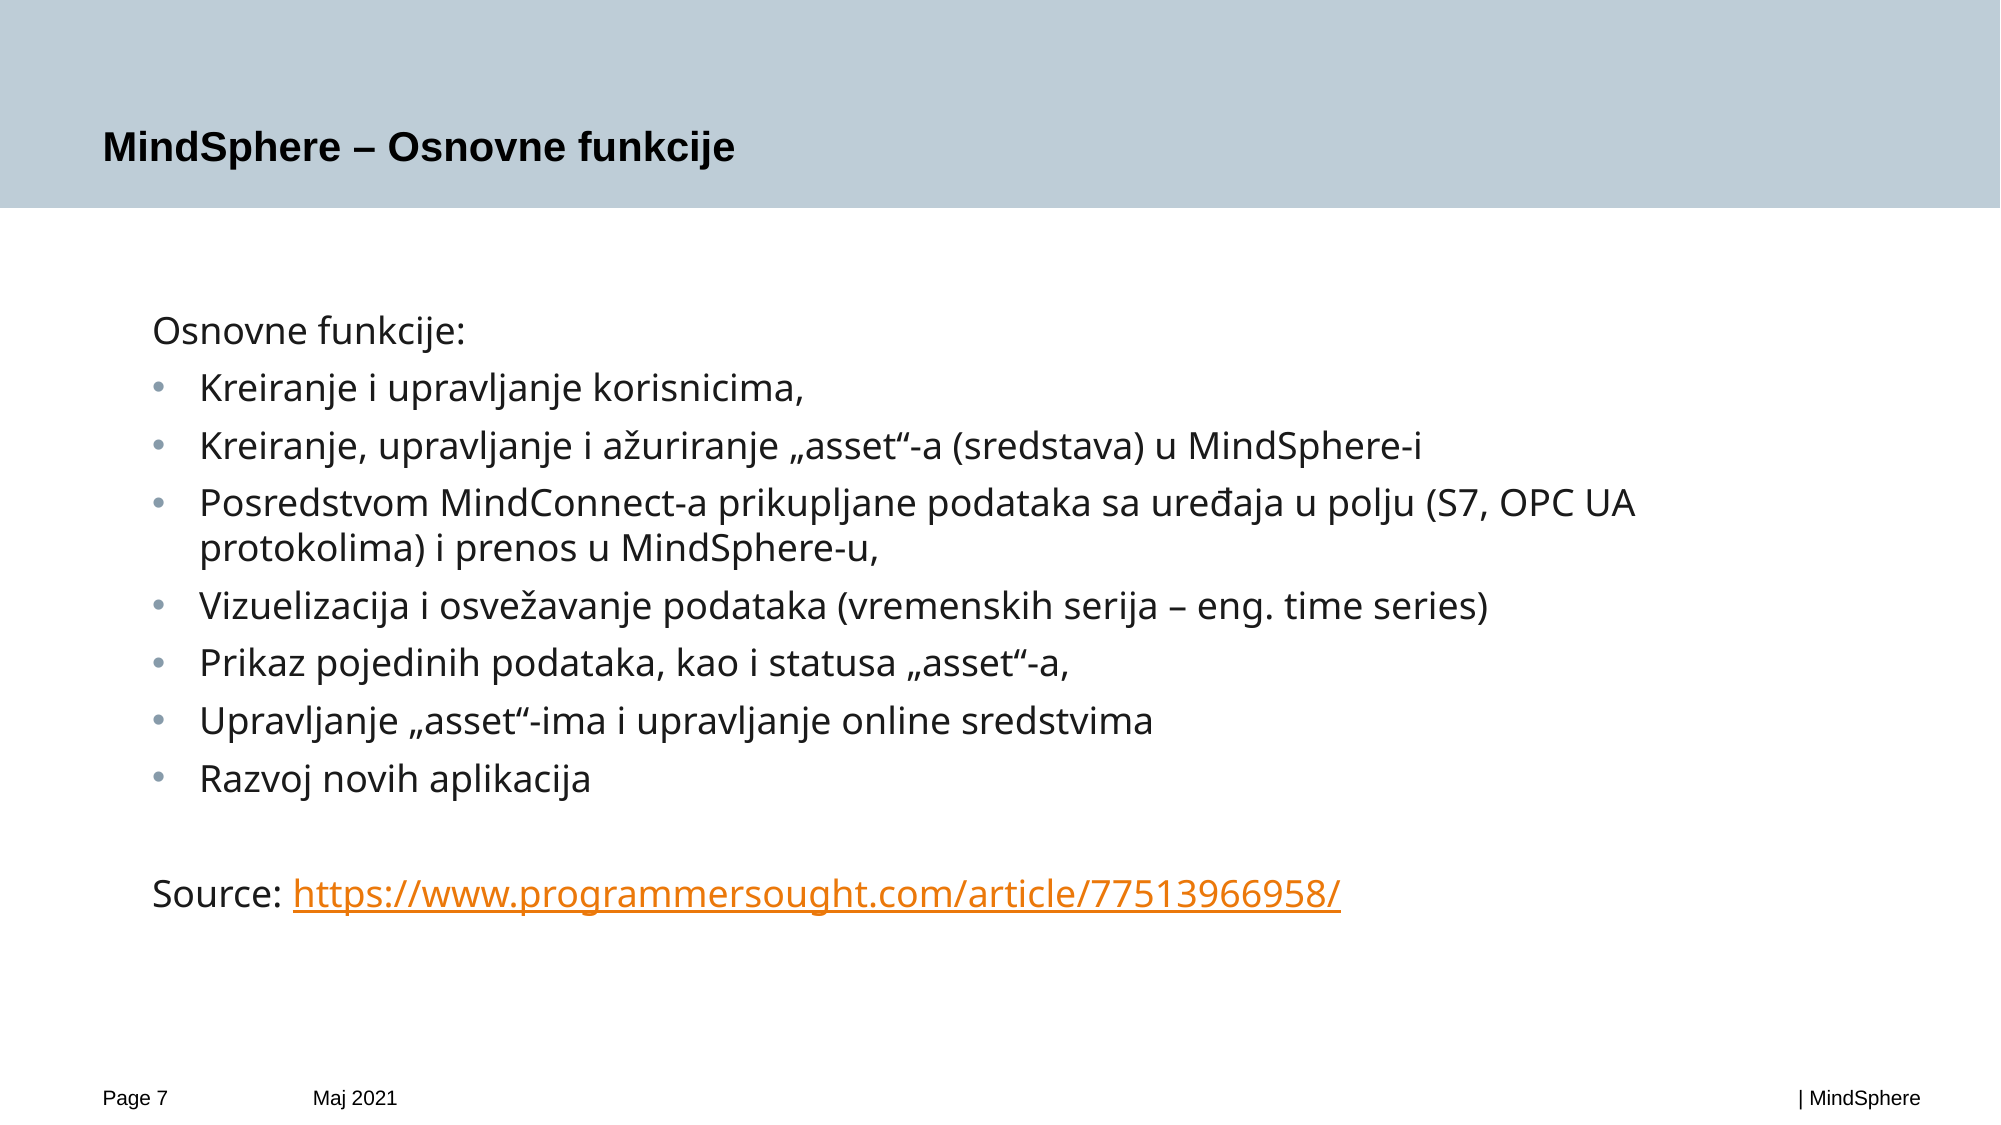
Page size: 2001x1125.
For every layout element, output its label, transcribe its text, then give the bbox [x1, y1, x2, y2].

title MindSphere – Osnovne funkcije [0, 0, 2000, 209]
text_box Osnovne funkcije: Kreiranje i upravljanje korisnicima, Kreiranje, upravljanje i ažuriranje „asset“-a (sredstava) u MindSphere-i Posredstvom MindConnect-a prikupljane podataka sa uređaja u polju (S7, OPC UA protokolima) i prenos u MindSphere-u, Vizuelizacija i osvežavanje podataka (vremenskih serija – eng. time series) Prikaz pojedinih podataka, kao i statusa „asset“-a, Upravljanje „asset“-ima i upravljanje online sredstvima Razvoj novih aplikacija Source: https://www.programmersought.com/article/77513966958/ [137, 299, 1863, 1014]
